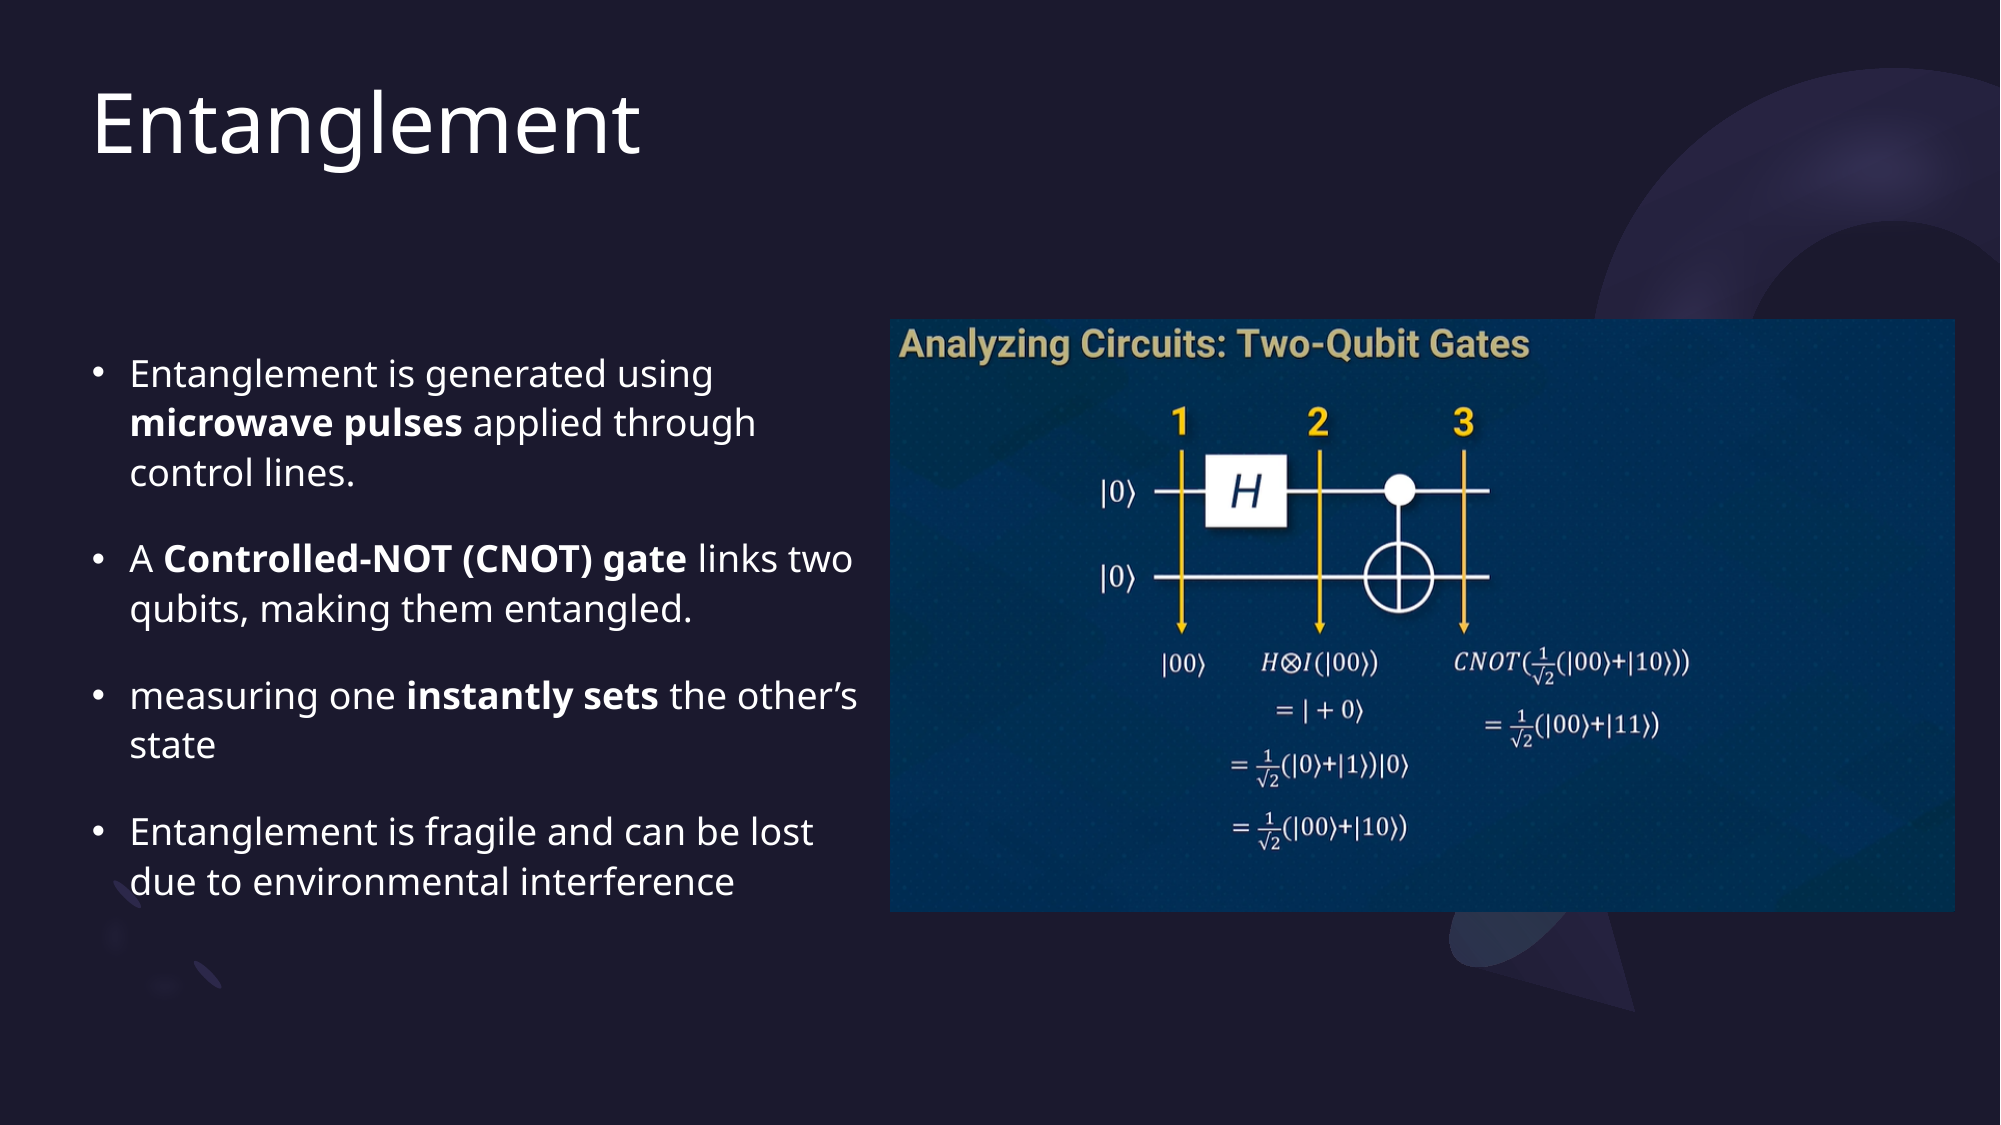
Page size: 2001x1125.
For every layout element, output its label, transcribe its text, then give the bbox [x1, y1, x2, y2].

title Entanglement [90, 81, 1397, 320]
list Entanglement is generated using microwave pulses applied through control lines. A Controlled-NOT (CNOT) gate links two qubits, making them entangled. measuring one instantly sets the other’s state Entanglement is fragile and can be lost due to environmental interference [91, 345, 875, 998]
picture [890, 319, 1955, 912]
